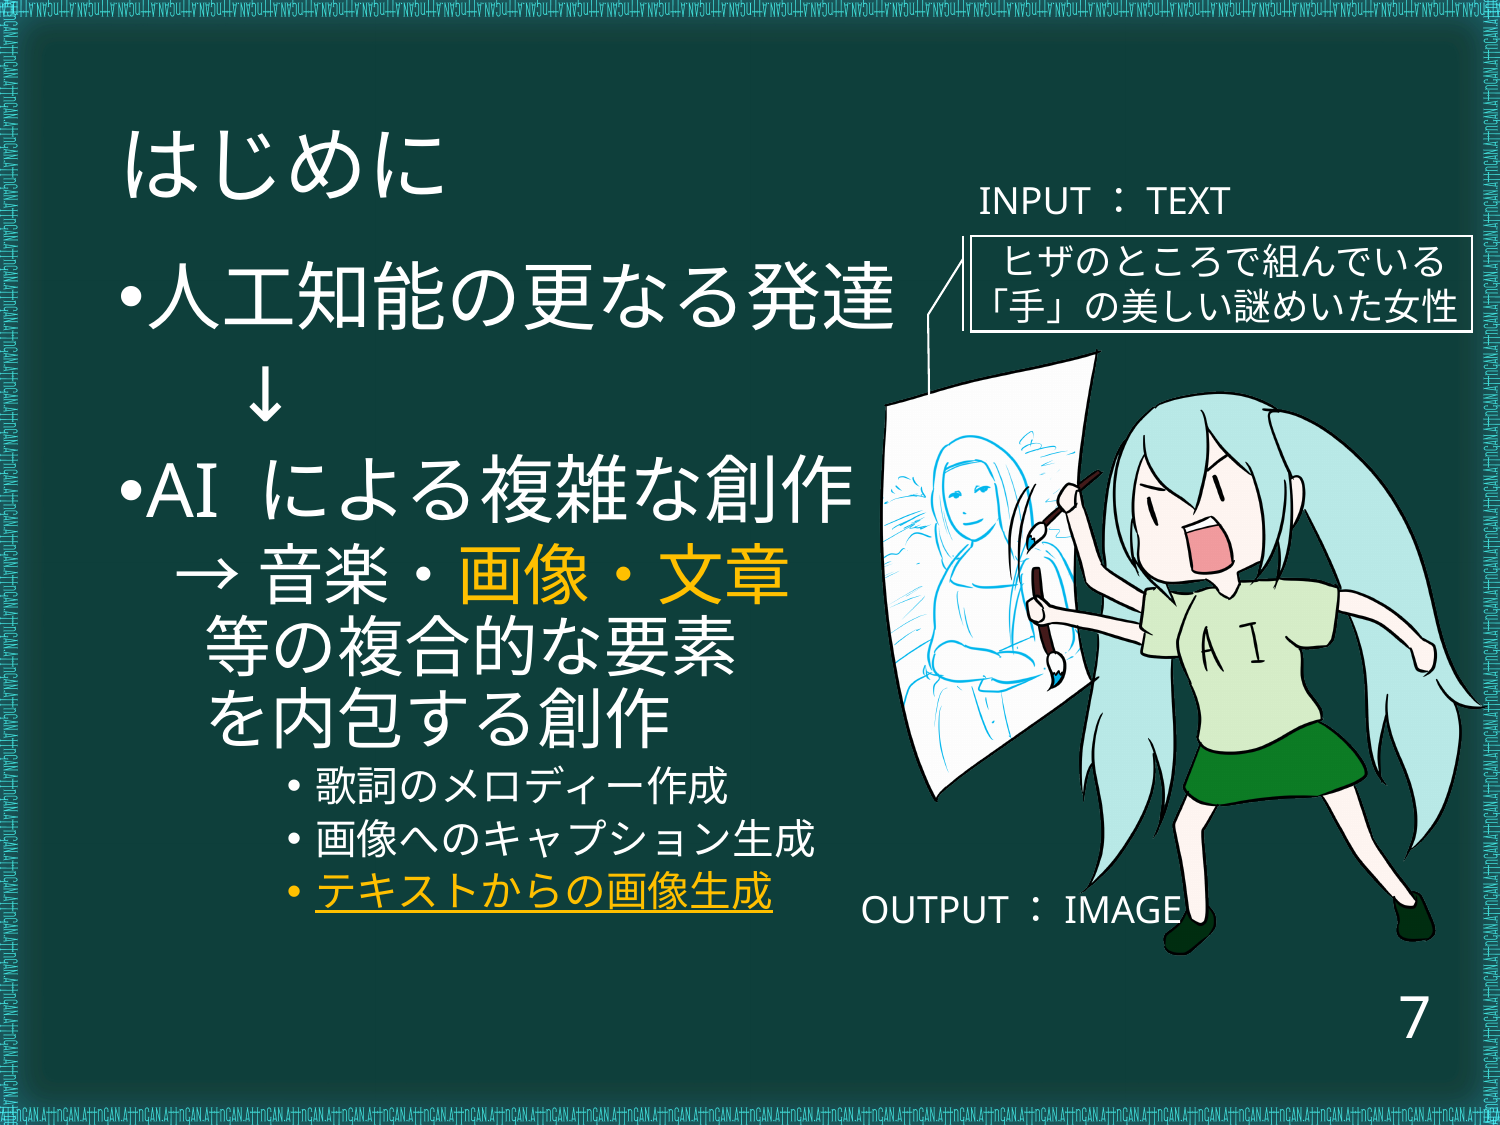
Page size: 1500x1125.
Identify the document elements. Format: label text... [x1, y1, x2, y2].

picture [0, 0, 1500, 1125]
text_box INPUT：TEXT [964, 169, 1246, 230]
title はじめに [103, 59, 1397, 252]
slide_number 7 [1097, 989, 1447, 1037]
list 人工知能の更なる発達 ↓ AI による複雑な創作 →音楽・画像・文章 等の複合的な要素 を内包する創作 歌詞のメロディー作成 画像へのキャプション生成 テキストからの画像生成 [103, 252, 942, 967]
text_box ヒザのところで組んでいる 「手」の美しい謎めいた女性 [942, 230, 1488, 283]
